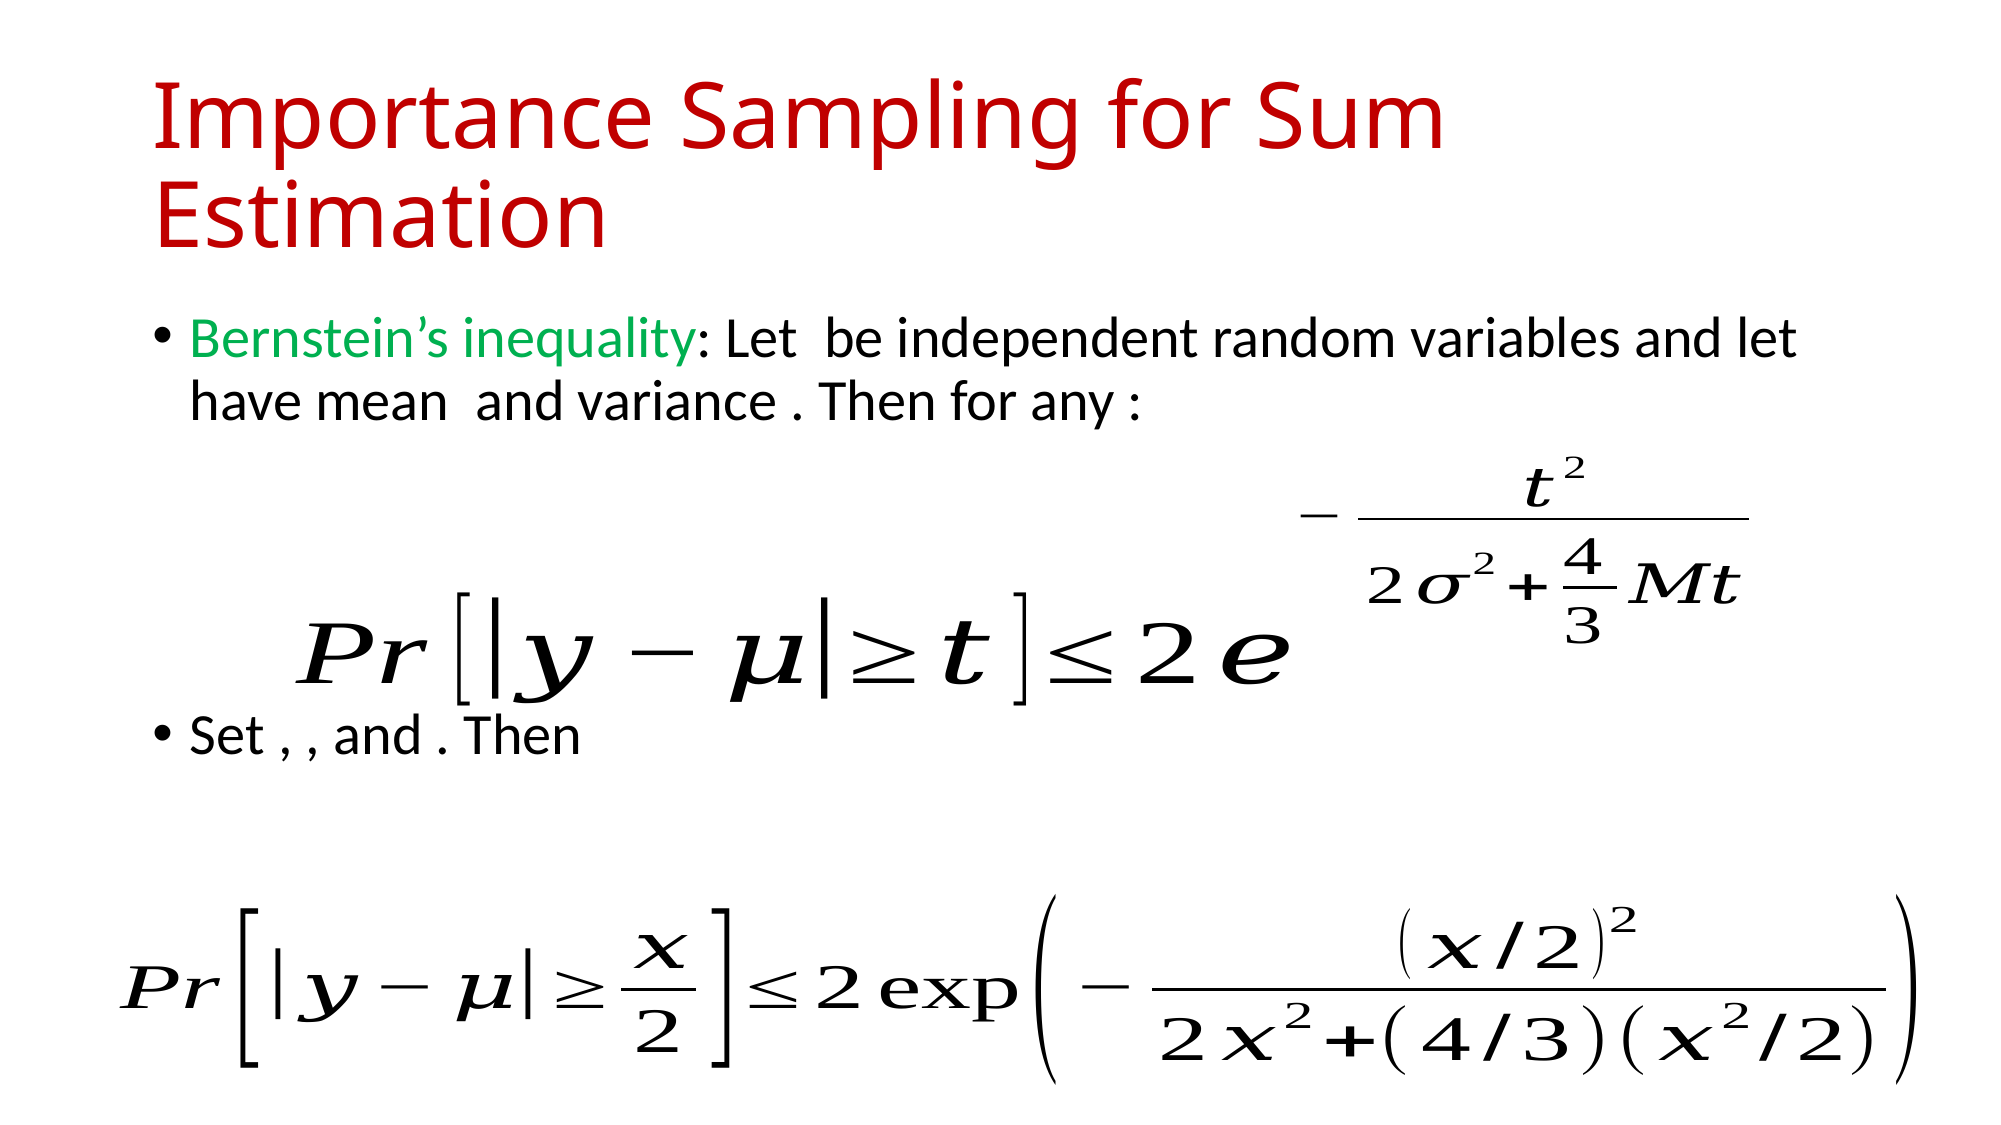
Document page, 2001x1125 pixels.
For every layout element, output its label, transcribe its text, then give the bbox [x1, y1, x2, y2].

title Importance Sampling for Sum Estimation [137, 59, 1863, 278]
